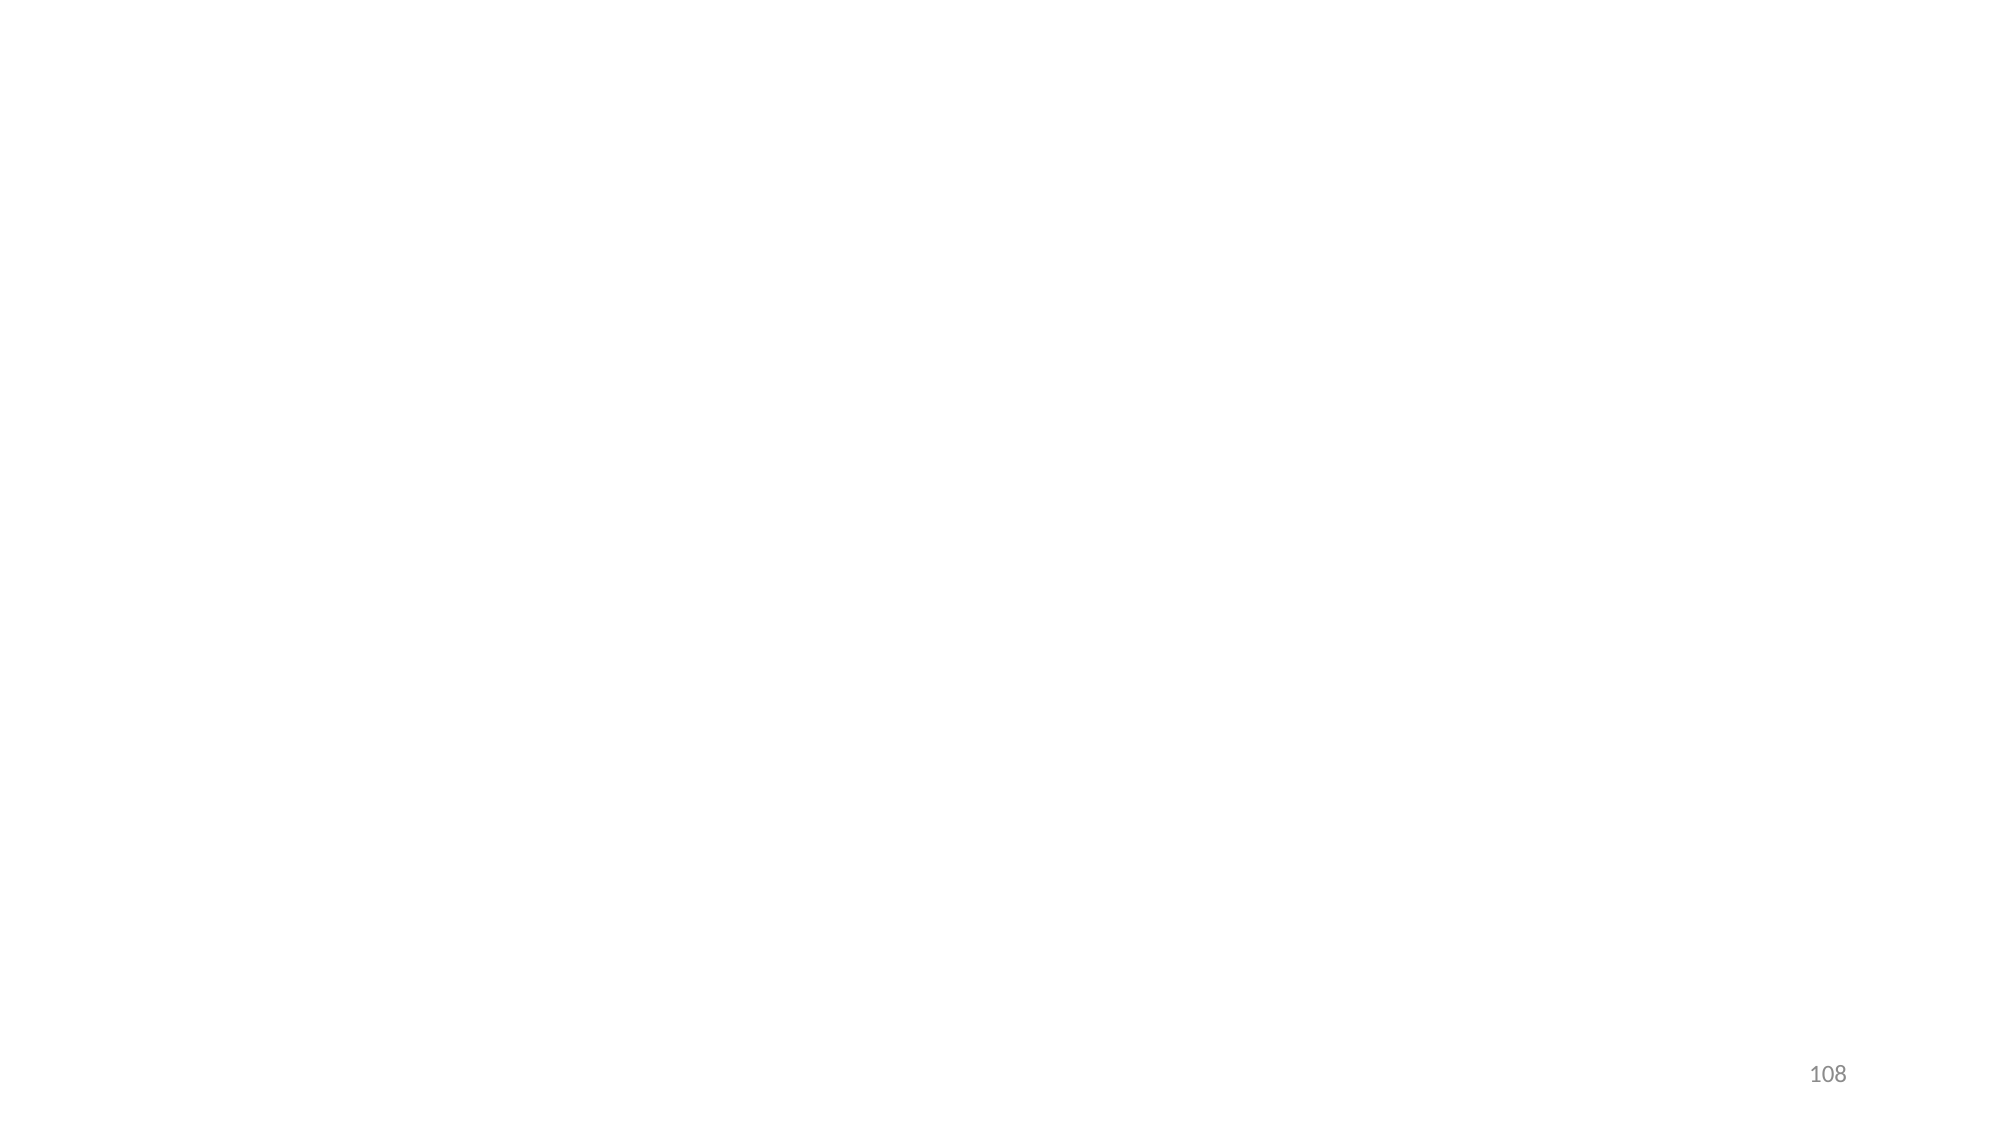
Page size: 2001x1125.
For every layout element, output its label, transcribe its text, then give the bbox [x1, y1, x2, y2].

slide_number 108 [1412, 1042, 1863, 1103]
